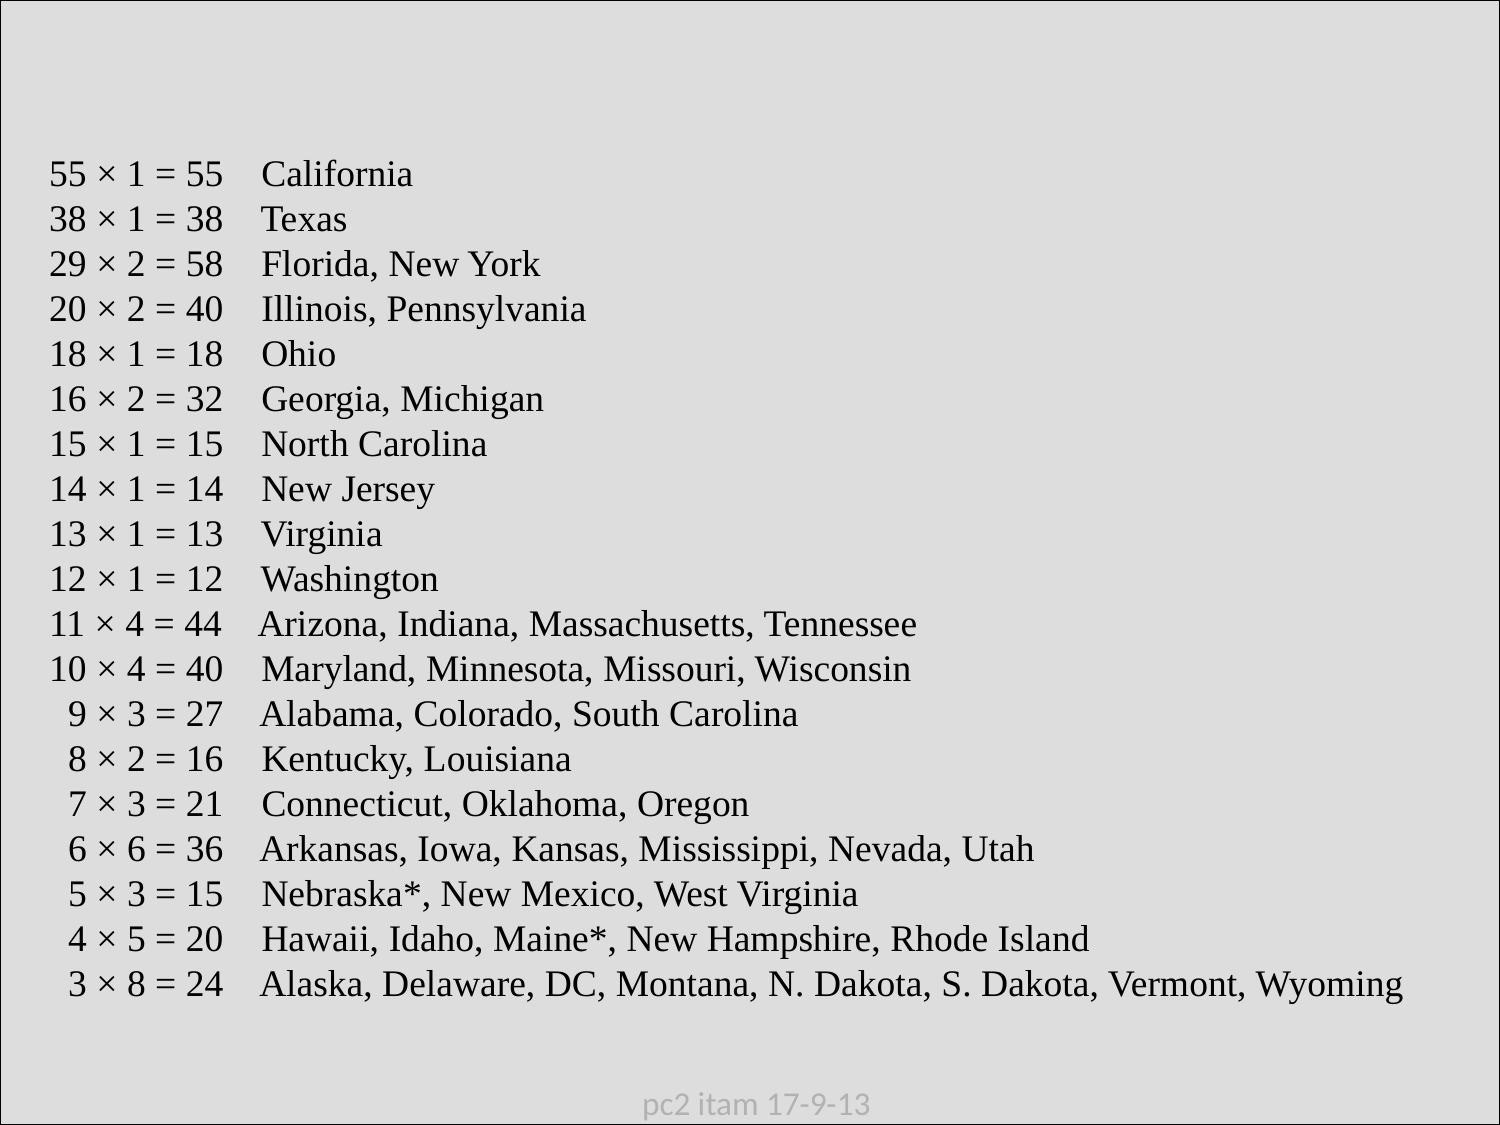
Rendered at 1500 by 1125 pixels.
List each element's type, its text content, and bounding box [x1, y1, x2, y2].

text_box 55 × 1 = 55 California 38 × 1 = 38 Texas 29 × 2 = 58 Florida, New York 20 × 2 = 40 Illinois, Pennsylvania 18 × 1 = 18 Ohio 16 × 2 = 32 Georgia, Michigan 15 × 1 = 15 North Carolina 14 × 1 = 14 New Jersey 13 × 1 = 13 Virginia 12 × 1 = 12 Washington 11 × 4 = 44 Arizona, Indiana, Massachusetts, Tennessee 10 × 4 = 40 Maryland, Minnesota, Missouri, Wisconsin 9 × 3 = 27 Alabama, Colorado, South Carolina 8 × 2 = 16 Kentucky, Louisiana 7 × 3 = 21 Connecticut, Oklahoma, Oregon 6 × 6 = 36 Arkansas, Iowa, Kansas, Mississippi, Nevada, Utah 5 × 3 = 15 Nebraska*, New Mexico, West Virginia 4 × 5 = 20 Hawaii, Idaho, Maine*, New Hampshire, Rhode Island 3 × 8 = 24 Alaska, Delaware, DC, Montana, N. Dakota, S. Dakota, Vermont, Wyoming [34, 141, 1466, 1057]
